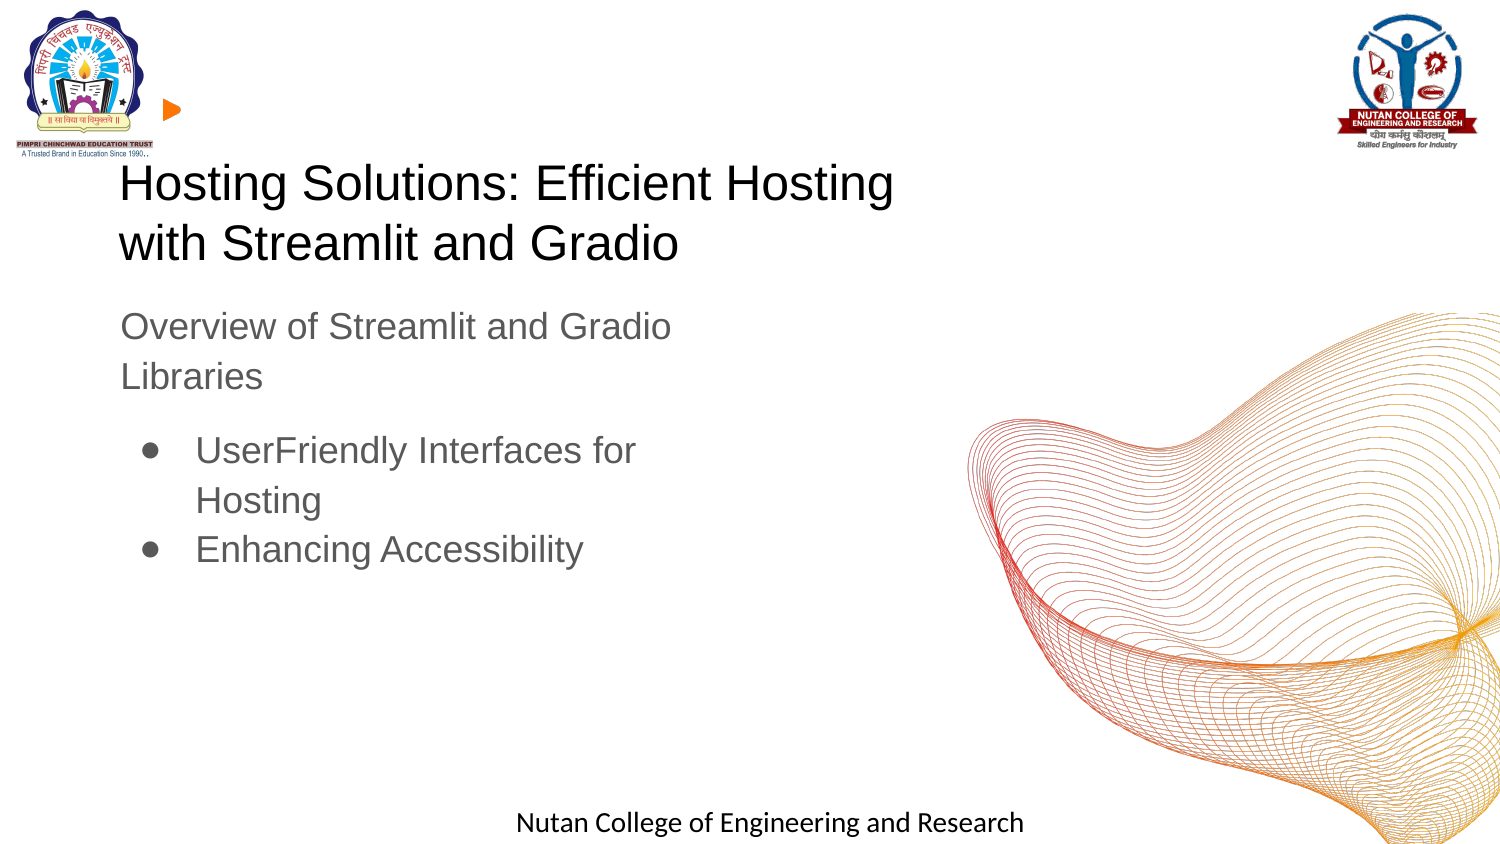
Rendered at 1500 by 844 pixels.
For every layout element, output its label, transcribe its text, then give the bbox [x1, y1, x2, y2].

title Hosting Solutions: Efficient Hosting with Streamlit and Gradio [103, 151, 932, 271]
picture [967, 313, 1500, 844]
picture [1326, 0, 1490, 163]
picture [0, 0, 181, 163]
subtitle Overview of Streamlit and Gradio Libraries UserFriendly Interfaces for Hosting Enhancing Accessibility [105, 282, 723, 747]
slide_number Nutan College of Engineering and Research [493, 795, 1048, 844]
